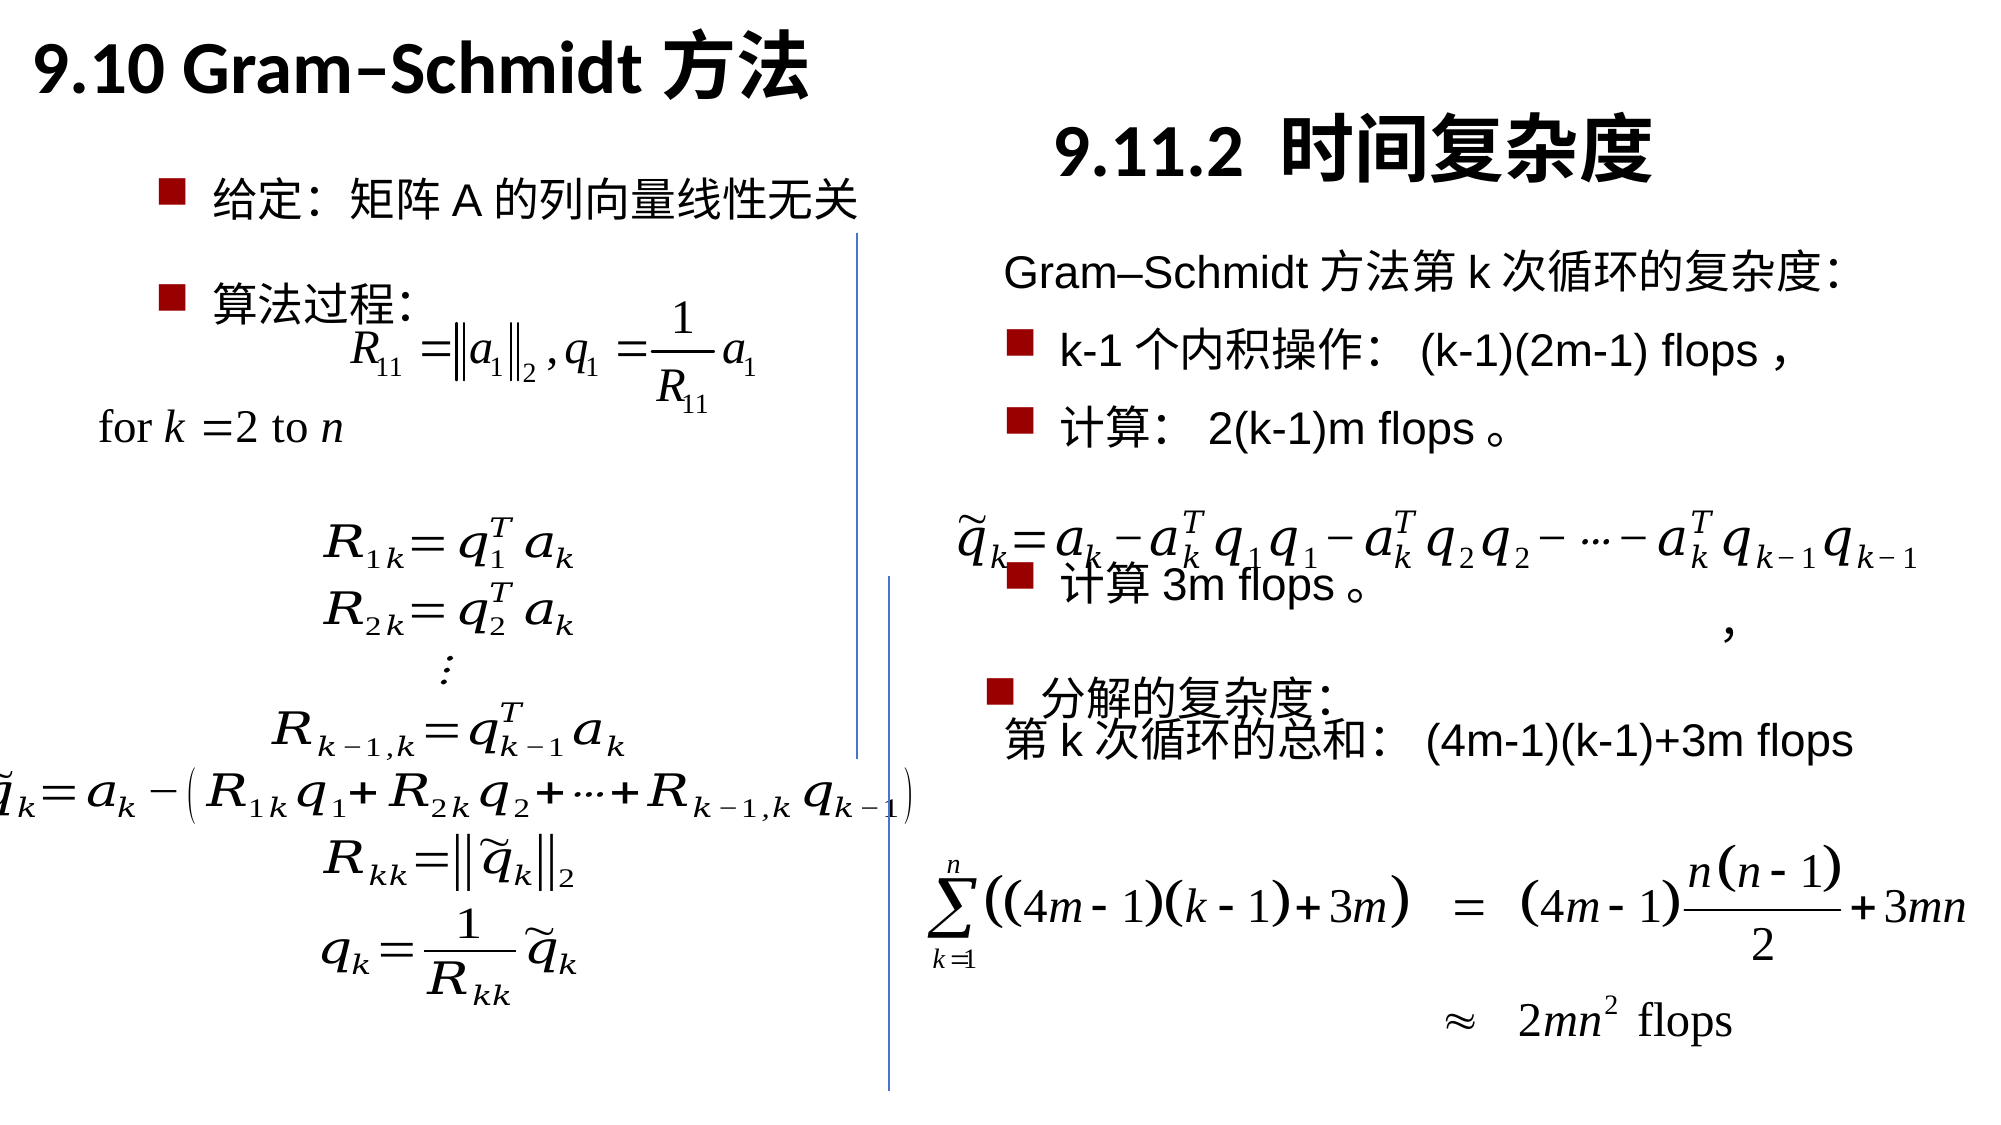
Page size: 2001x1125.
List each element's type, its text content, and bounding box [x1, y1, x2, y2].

text_box 9.10 Gram–Schmidt方法 [16, 16, 1462, 111]
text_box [91, 399, 354, 456]
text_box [920, 836, 1975, 1057]
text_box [341, 286, 765, 425]
text_box 9.11.2 时间复杂度 [1037, 99, 2000, 194]
